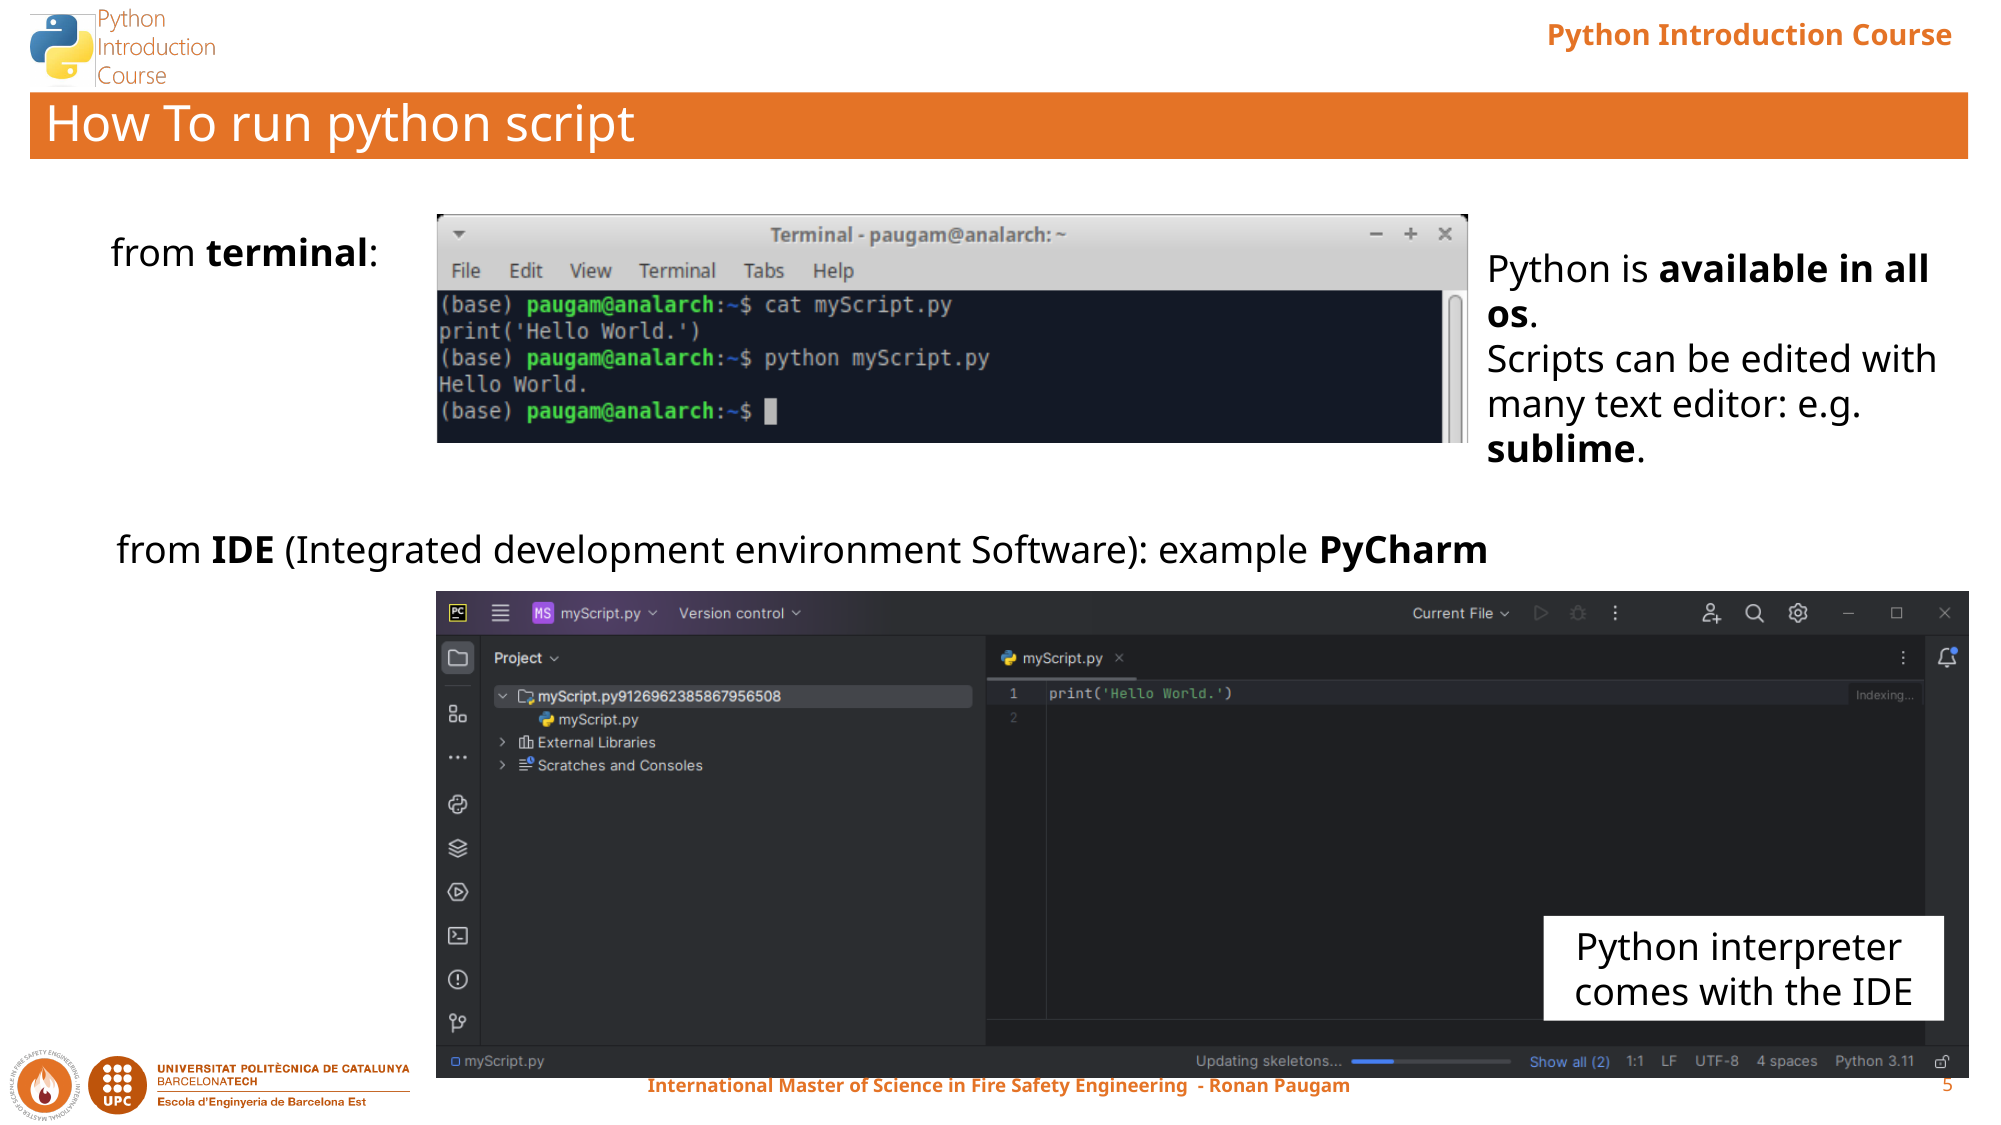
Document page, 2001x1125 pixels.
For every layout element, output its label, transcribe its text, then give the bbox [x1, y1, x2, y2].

footer International Master of Science in Fire Safety Engineering - Ronan Paugam [625, 1078, 1373, 1104]
slide_number 5 [1828, 1078, 1969, 1104]
text_box from IDE (Integrated development environment Software): example PyCharm [101, 518, 1504, 579]
title How To run python script [30, 92, 1969, 159]
picture [436, 591, 1969, 1078]
picture [9, 1050, 80, 1121]
picture [30, 0, 237, 92]
picture [436, 214, 1469, 443]
text_box from terminal: [95, 221, 394, 281]
text_box Python is available in all os. Scripts can be edited with many text editor: e.g. sublime. [1472, 237, 1988, 478]
